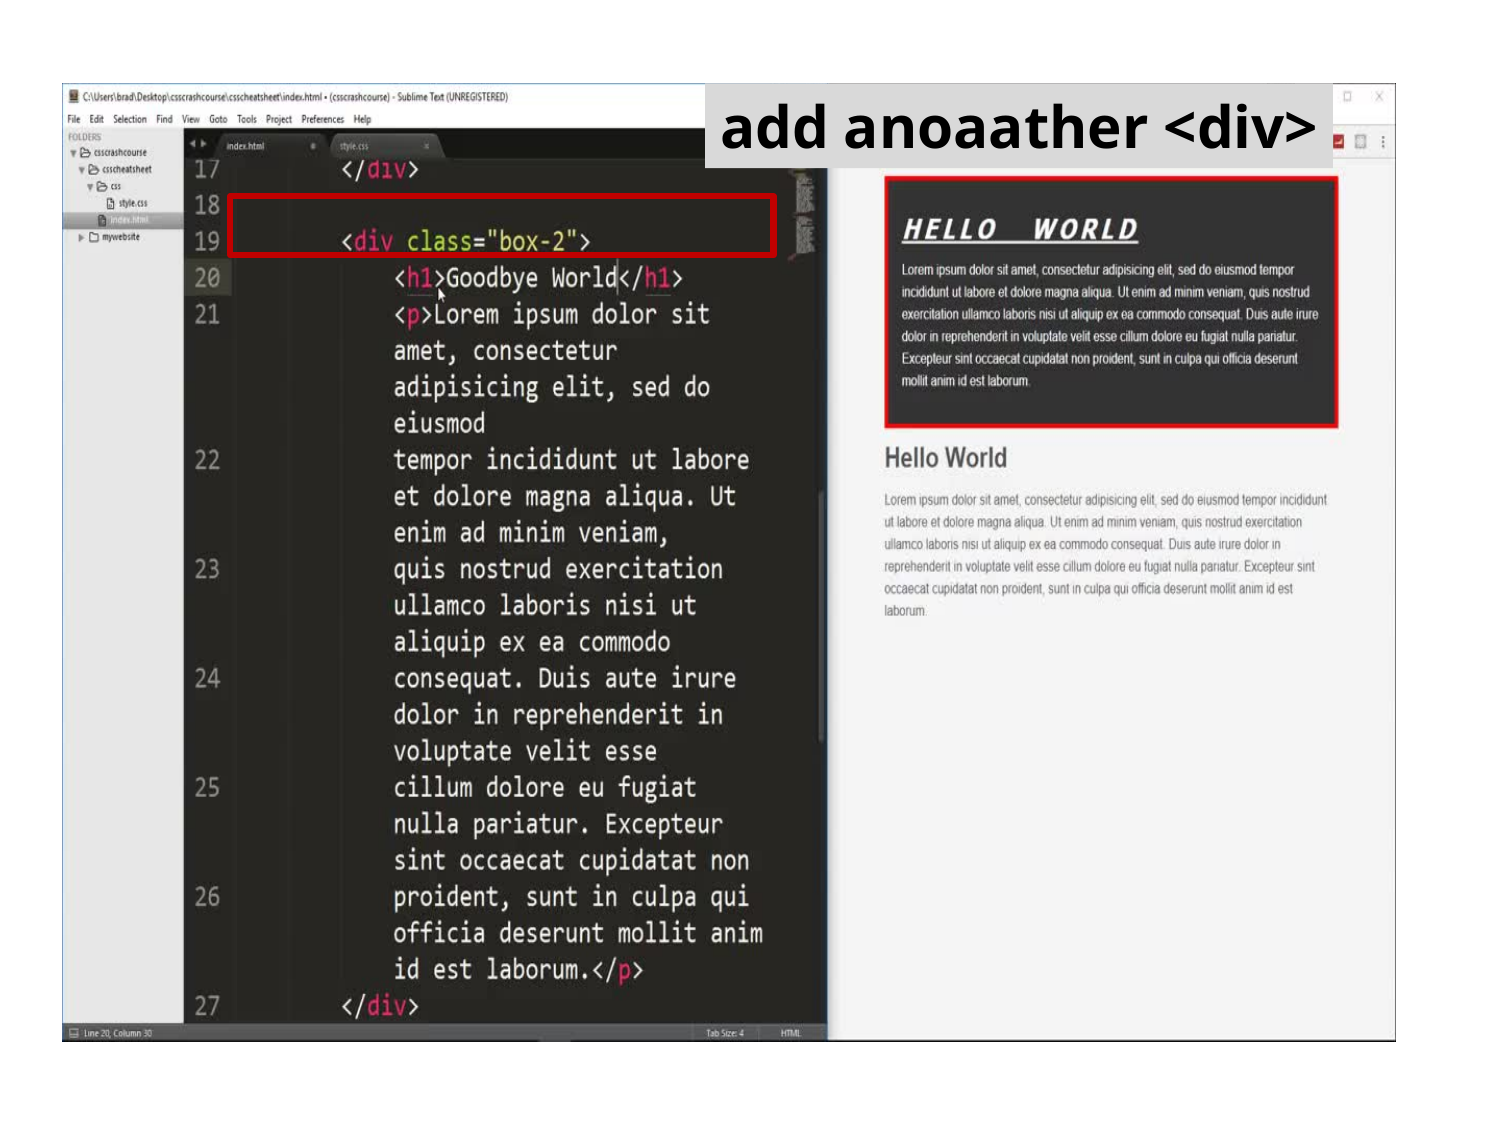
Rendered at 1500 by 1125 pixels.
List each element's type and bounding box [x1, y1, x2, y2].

picture [62, 83, 1396, 1042]
